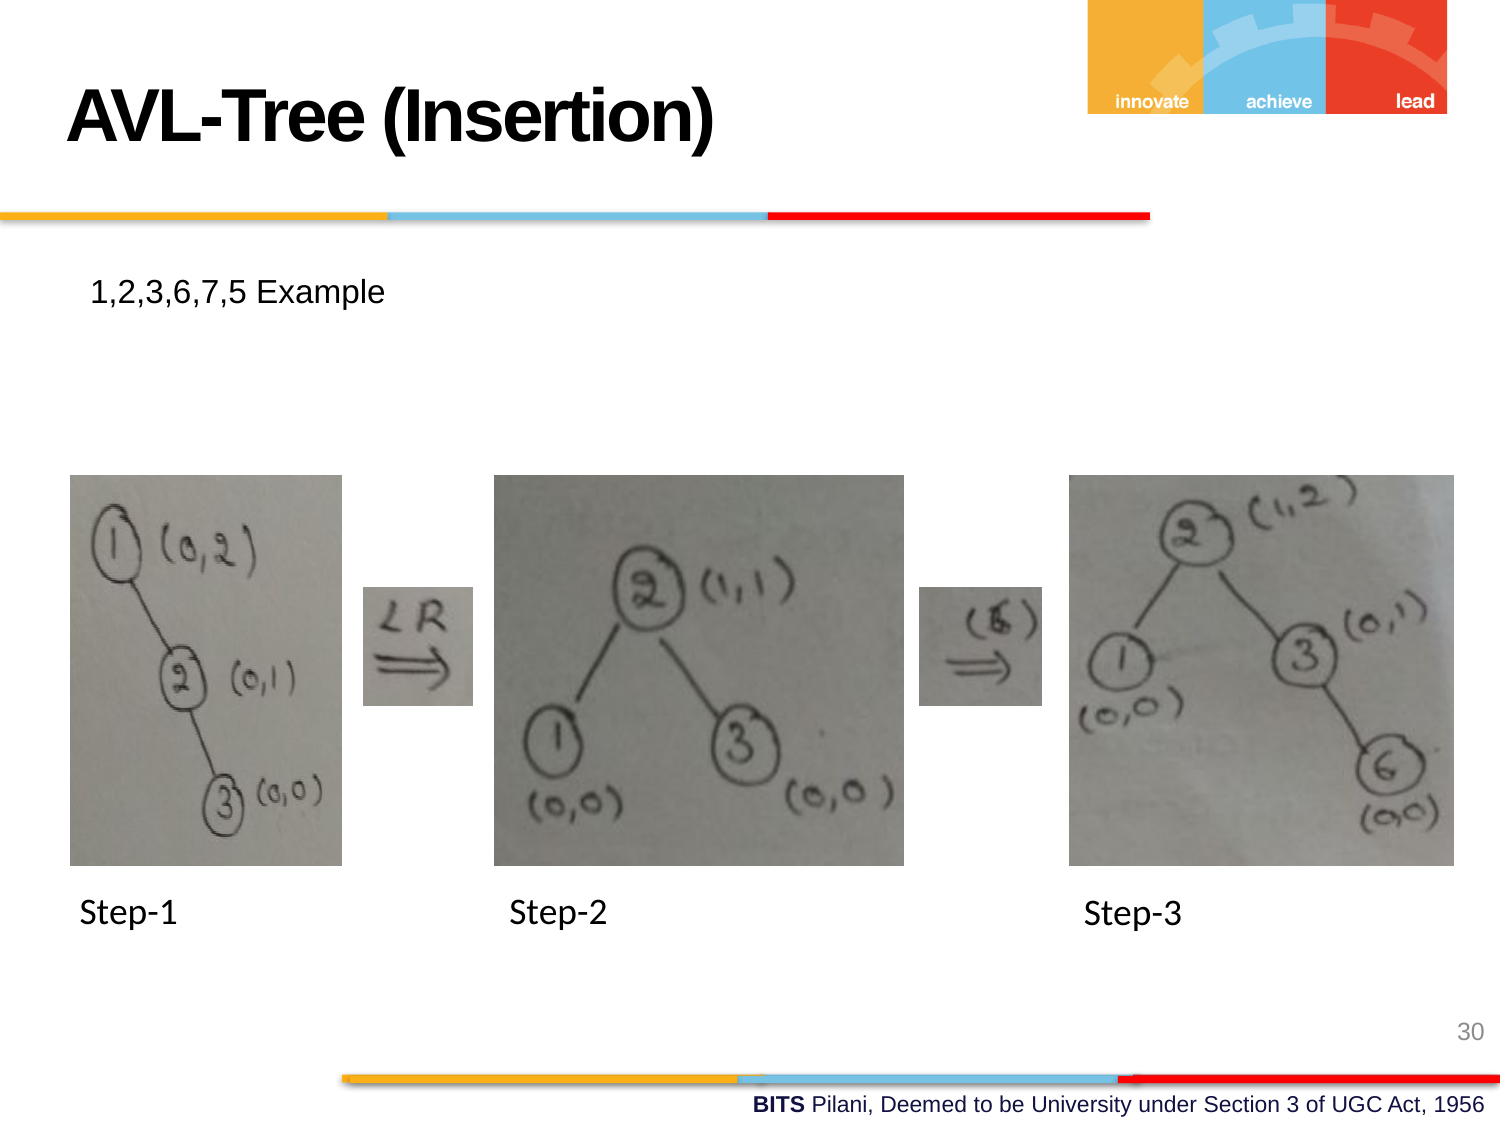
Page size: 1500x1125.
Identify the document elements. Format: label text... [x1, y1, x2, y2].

list 1,2,3,6,7,5 Example [75, 262, 1425, 1005]
list AVL-Tree (Insertion) [50, 24, 1088, 213]
picture [1087, 0, 1448, 114]
picture [69, 475, 342, 866]
text_box Step-1 [64, 880, 197, 940]
picture [1068, 475, 1454, 866]
text_box Step-3 [1068, 880, 1201, 941]
picture [919, 587, 1042, 707]
picture [494, 475, 904, 866]
text_box Step-2 [494, 880, 627, 940]
picture [362, 587, 473, 707]
slide_number 30 [1149, 1000, 1500, 1061]
